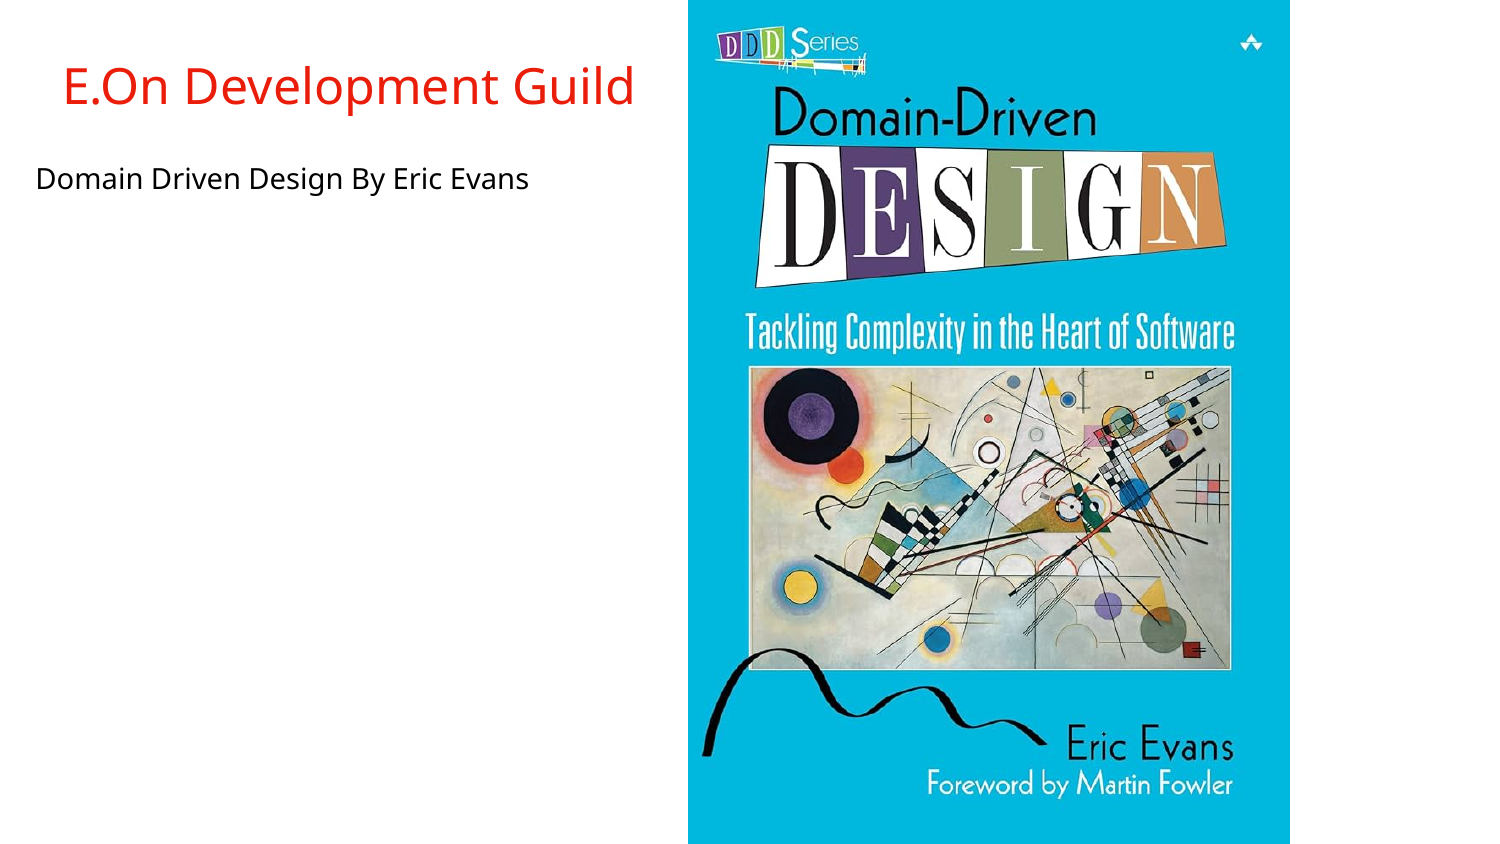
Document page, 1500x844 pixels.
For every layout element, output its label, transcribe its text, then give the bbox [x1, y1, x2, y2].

text_box Domain Driven Design By Eric Evans [20, 152, 545, 203]
picture [688, 0, 1290, 844]
title E.On Development Guild [62, 62, 683, 117]
